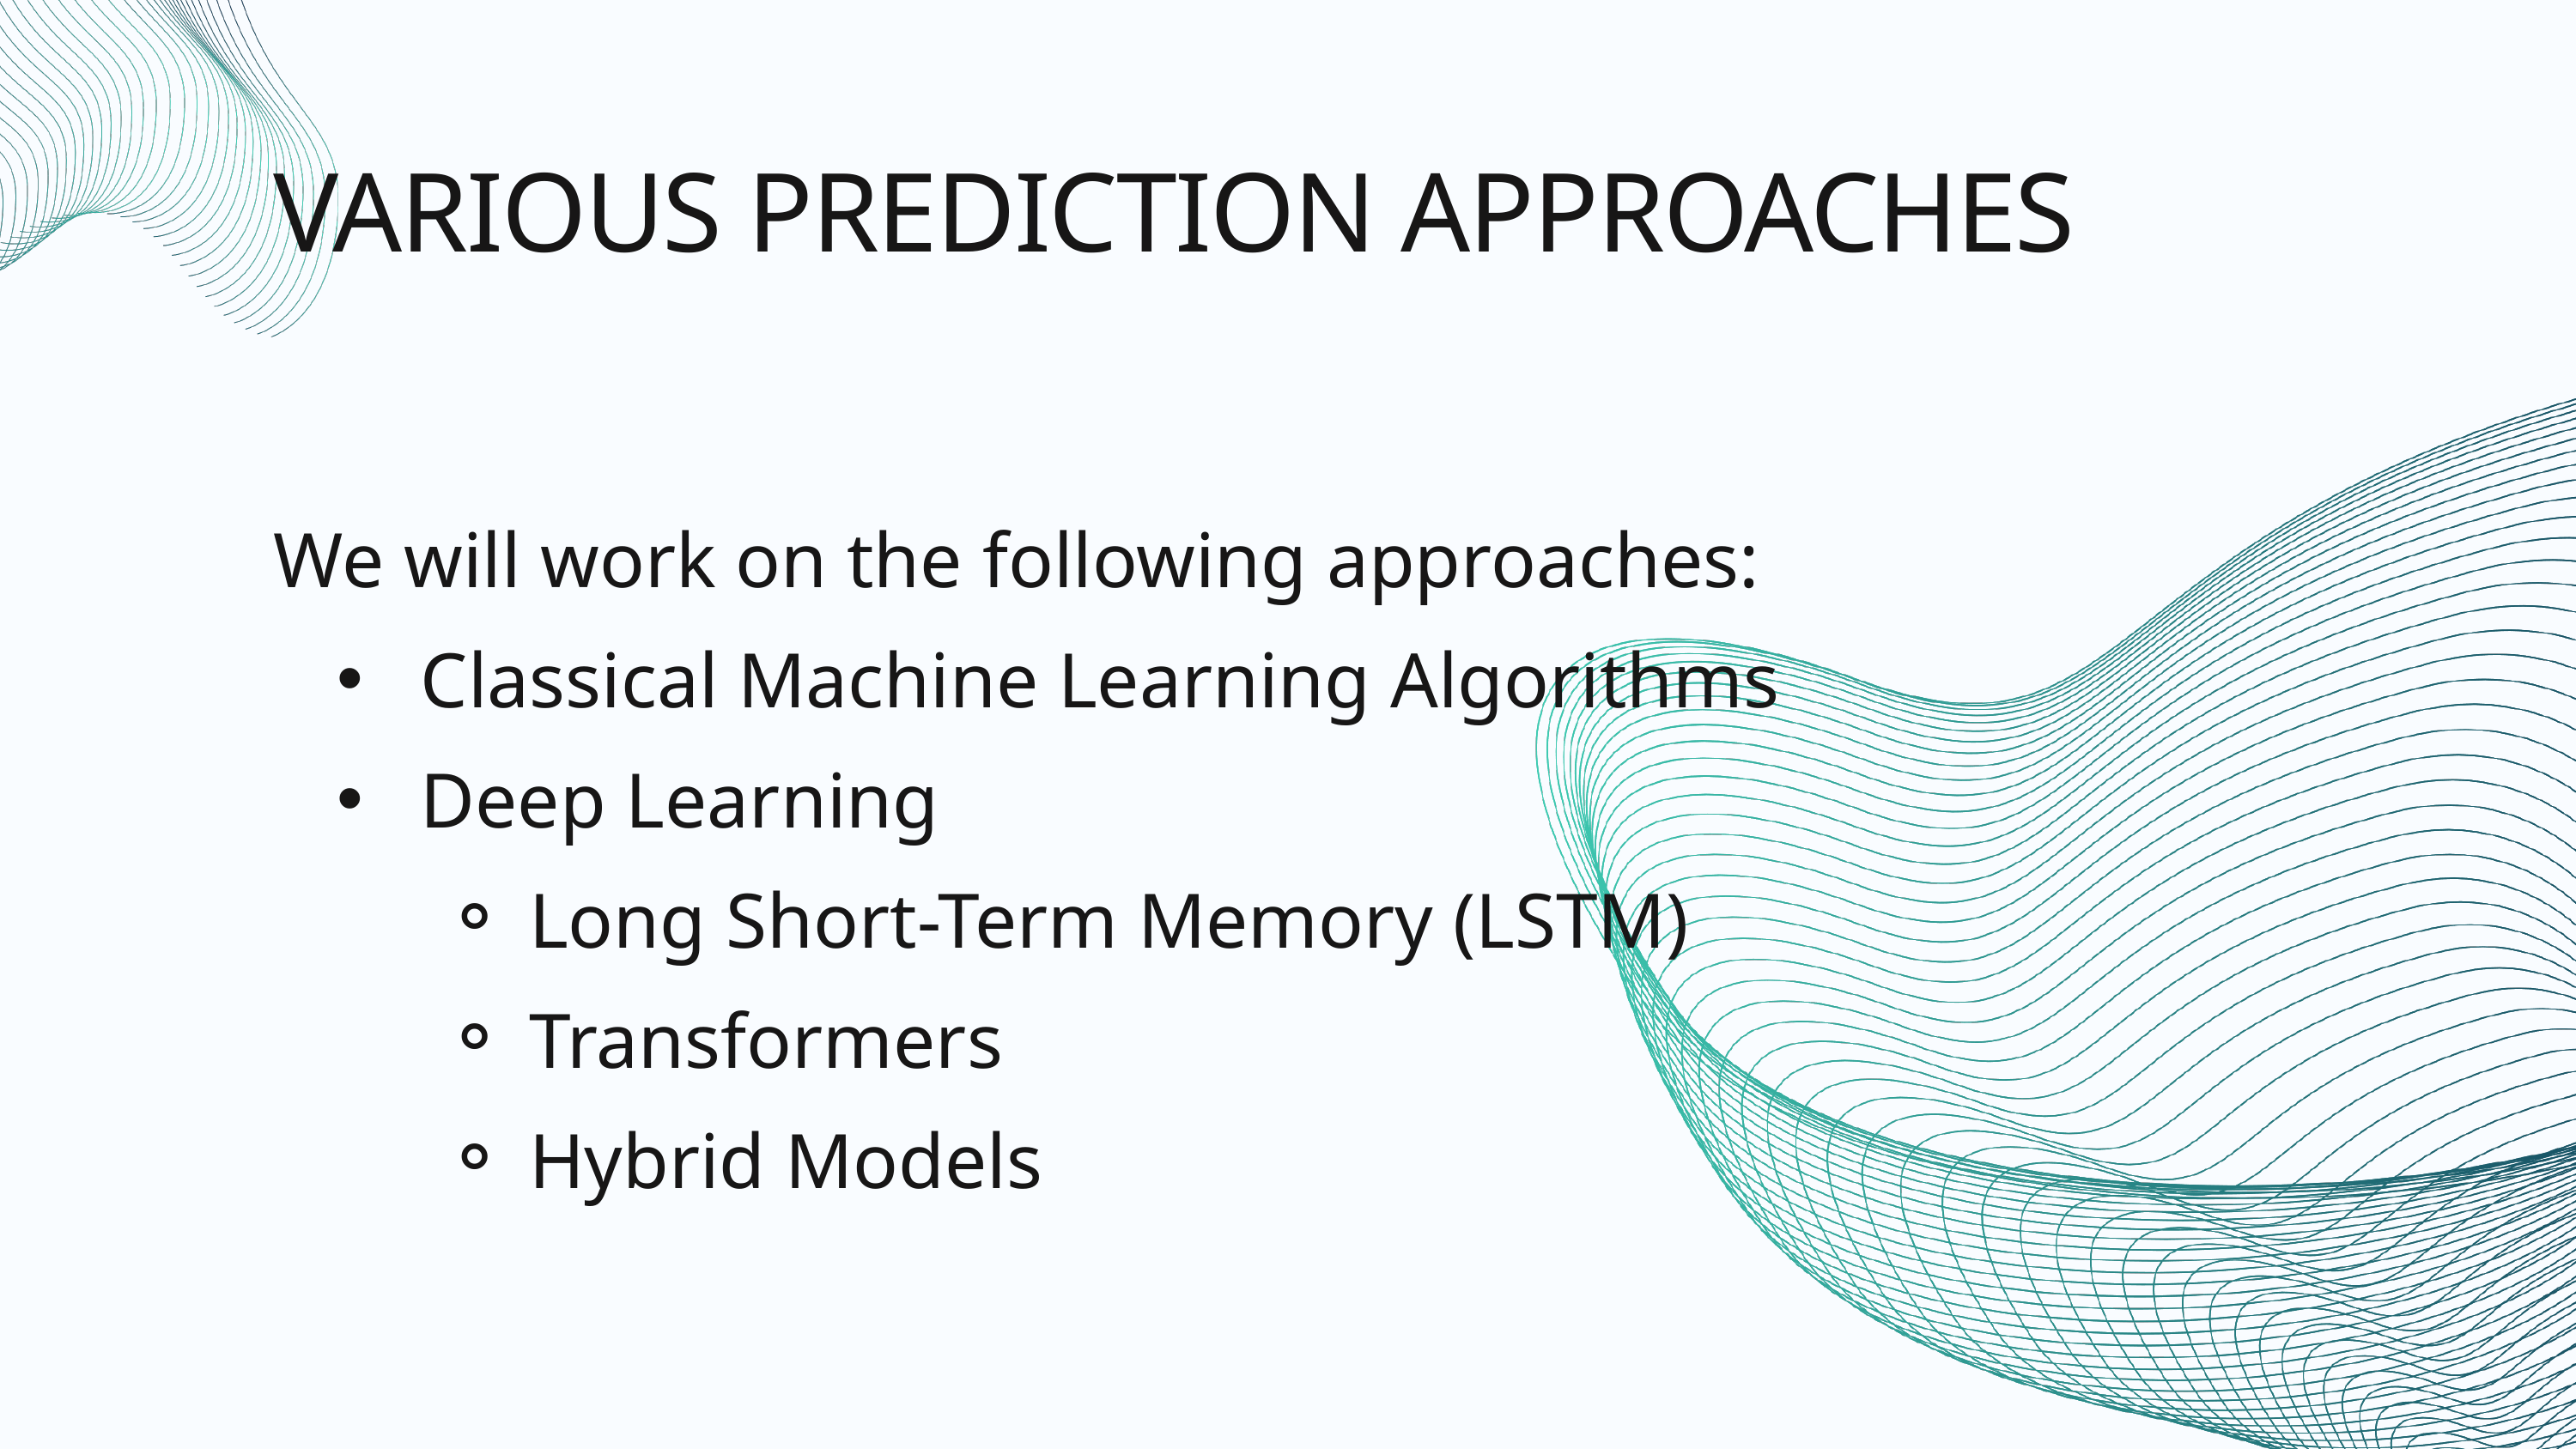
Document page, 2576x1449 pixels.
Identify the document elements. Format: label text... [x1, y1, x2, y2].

text_box [1528, 368, 2576, 1449]
text_box VARIOUS PREDICTION APPROACHES [273, 120, 2362, 274]
text_box [0, 0, 338, 338]
text_box We will work on the following approaches: Classical Machine Learning Algorithms Deep Learning Long Short-Term Memory (LSTM) Transformers Hybrid Models [273, 482, 2503, 1203]
